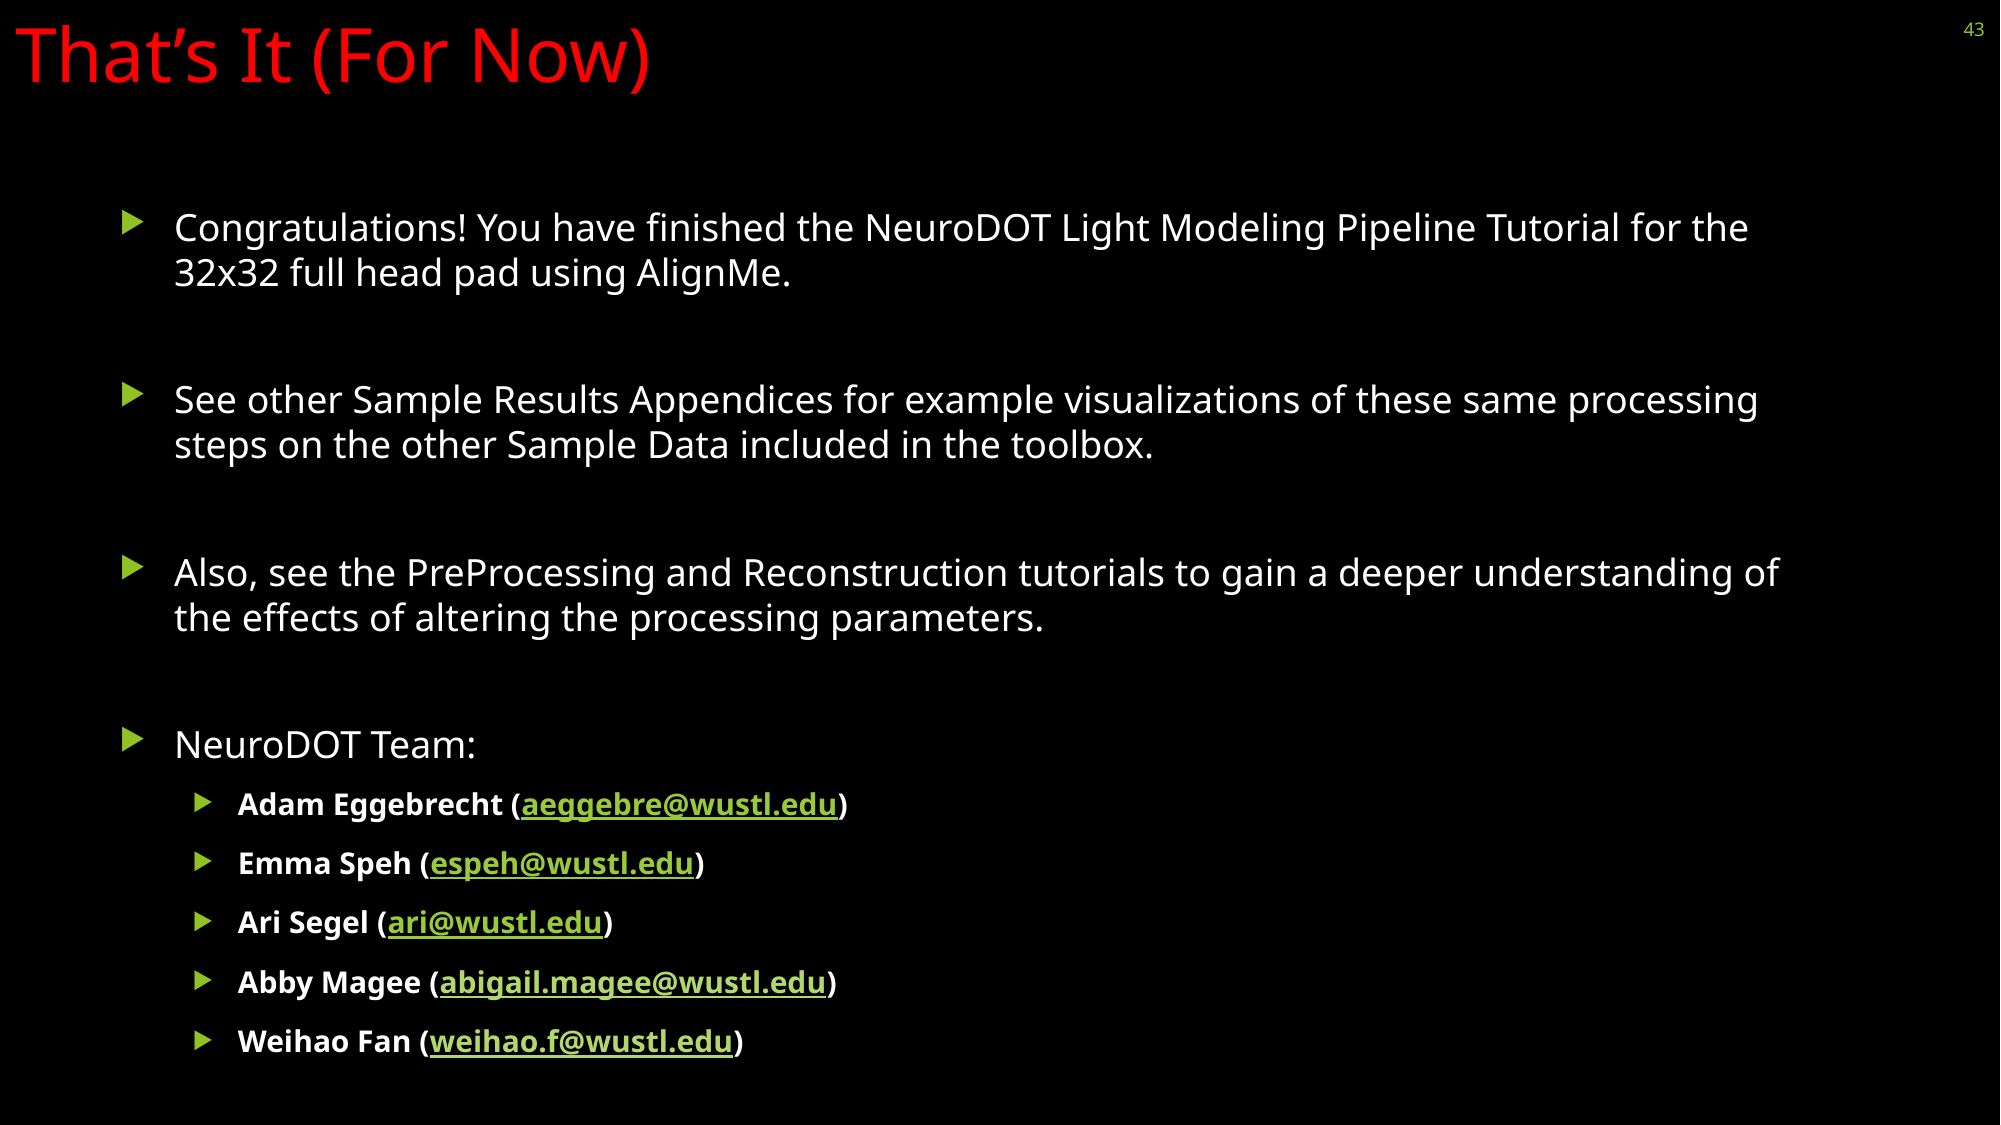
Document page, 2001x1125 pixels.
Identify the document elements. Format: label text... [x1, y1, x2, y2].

slide_number 43 [1887, 0, 2000, 60]
title That’s It (For Now) [0, 0, 1411, 217]
list Congratulations! You have finished the NeuroDOT Light Modeling Pipeline Tutorial for the 32x32 full head pad using AlignMe. See other Sample Results Appendices for example visualizations of these same processing steps on the other Sample Data included in the toolbox. Also, see the PreProcessing and Reconstruction tutorials to gain a deeper understanding of the effects of altering the processing parameters. NeuroDOT Team: Adam Eggebrecht (aeggebre@wustl.edu) Emma Speh (espeh@wustl.edu) Ari Segel (ari@wustl.edu) Abby Magee (abigail.magee@wustl.edu) Weihao Fan (weihao.f@wustl.edu) [104, 195, 1833, 1074]
